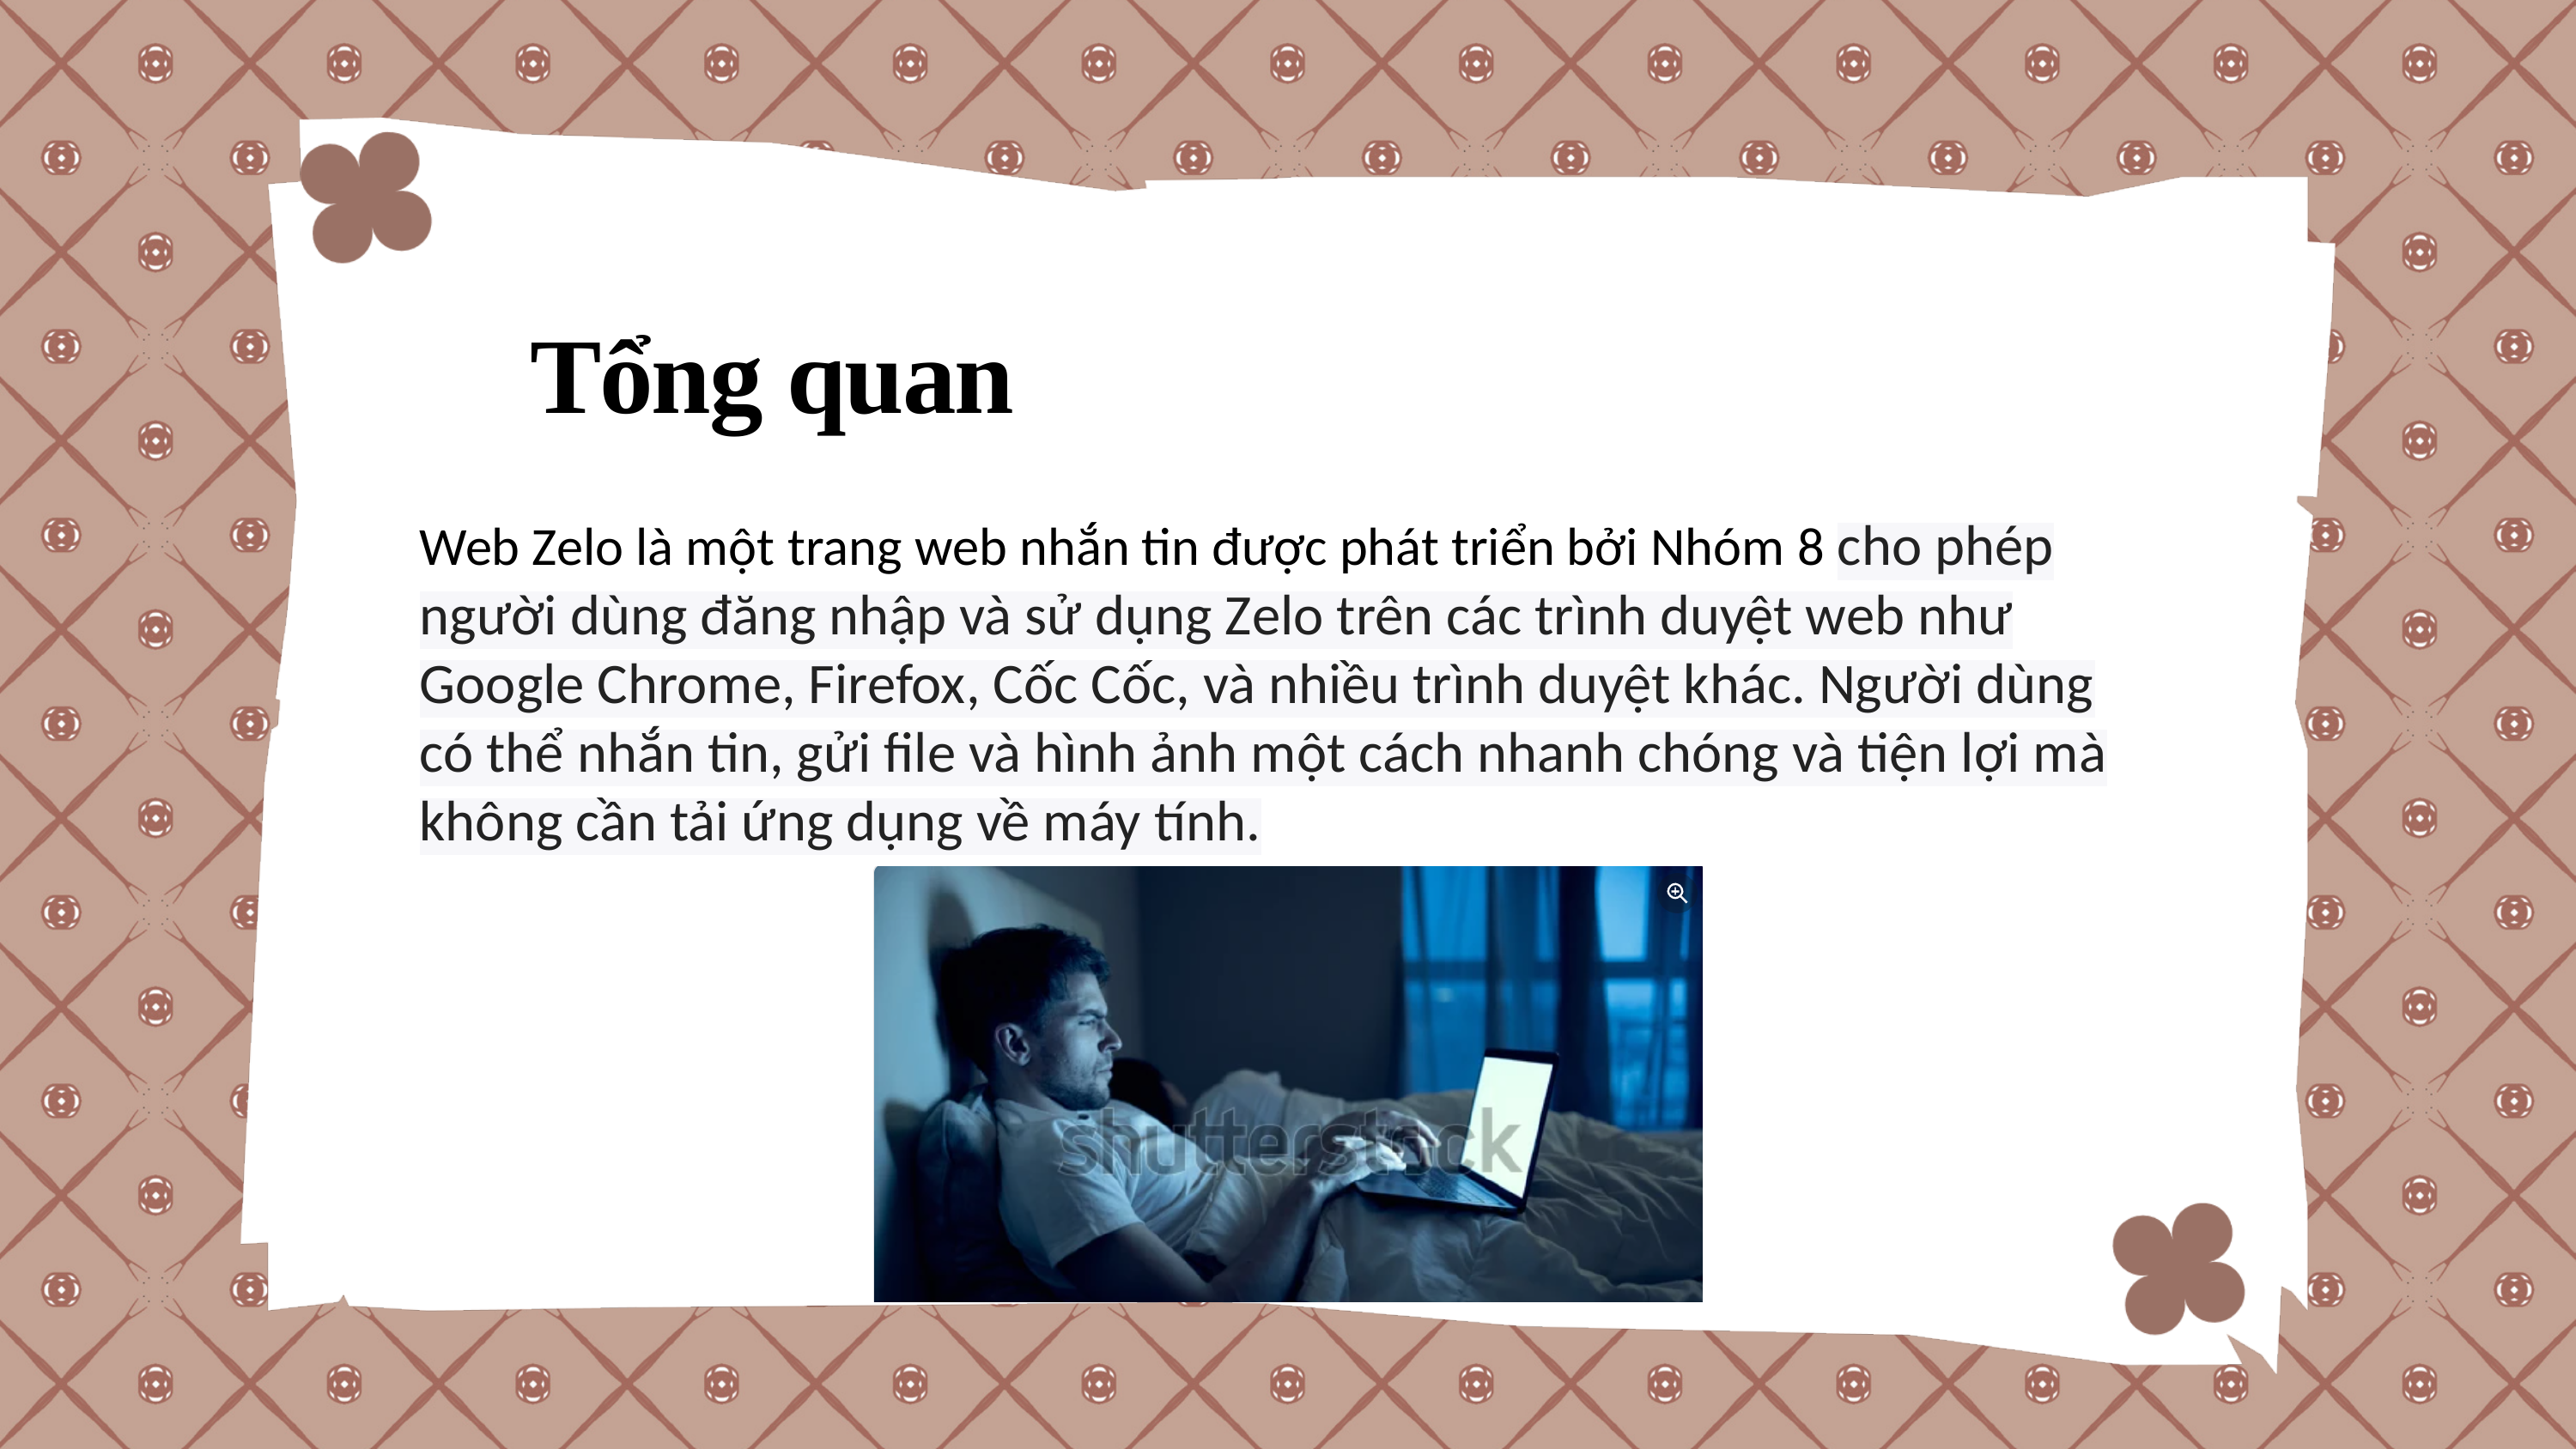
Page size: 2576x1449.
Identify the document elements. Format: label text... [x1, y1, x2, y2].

text_box Web Zelo là một trang web nhắn tin được phát triển bởi Nhóm 8 cho phép người dùng đăng nhập và sử dụng Zelo trên các trình duyệt web như Google Chrome, Firefox, Cốc Cốc, và nhiều trình duyệt khác. Người dùng có thể nhắn tin, gửi file và hình ảnh một cách nhanh chóng và tiện lợi mà không cần tải ứng dụng về máy tính. [419, 508, 2115, 853]
picture [873, 865, 1703, 1302]
text_box [0, 0, 2576, 1449]
text_box Tổng quan [530, 301, 2046, 435]
text_box [240, 118, 2336, 1375]
